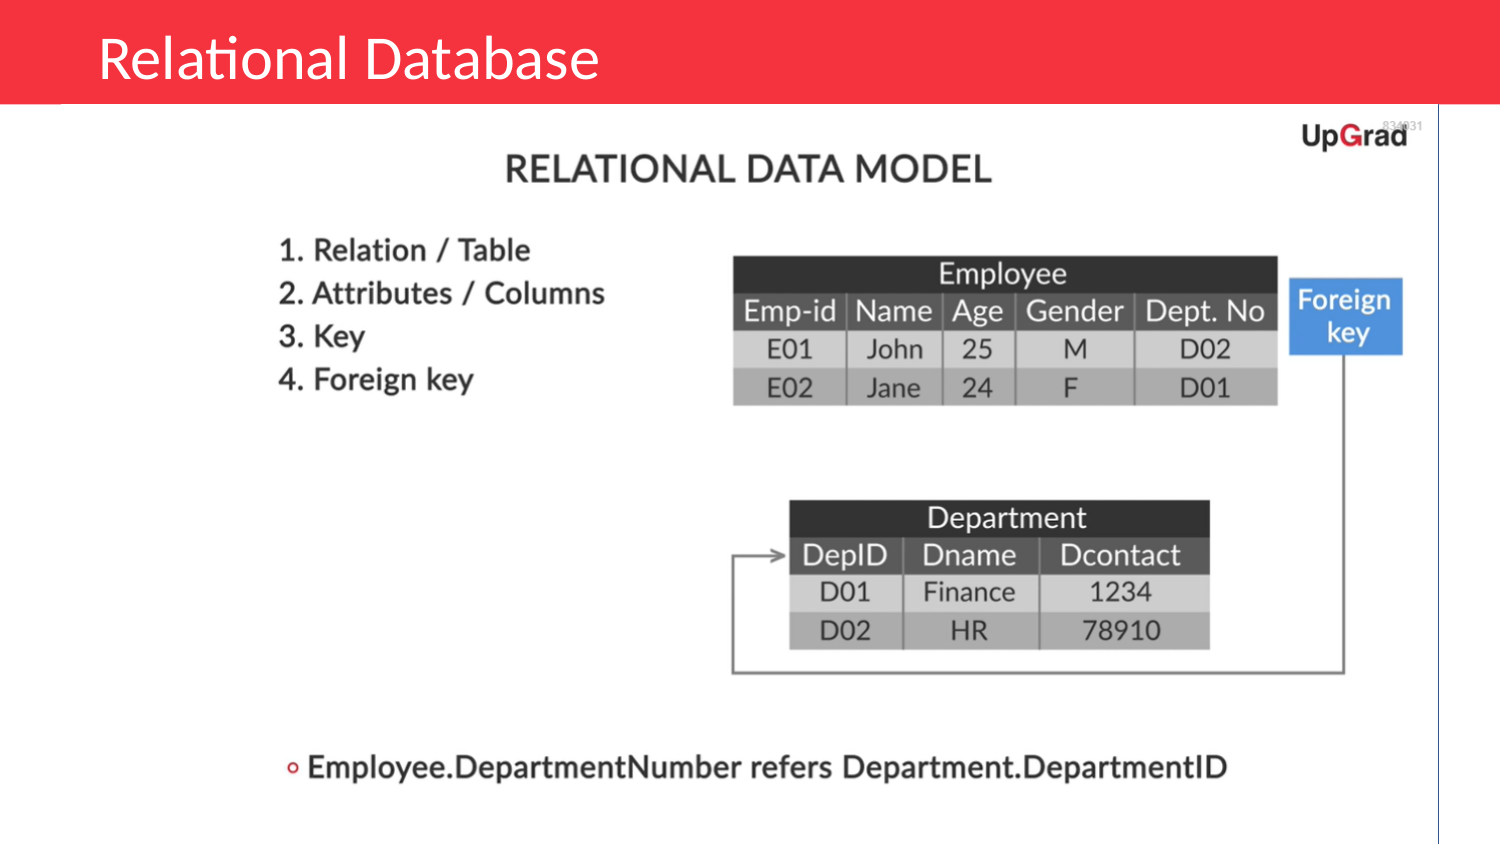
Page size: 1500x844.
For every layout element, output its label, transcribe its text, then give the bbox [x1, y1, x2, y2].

text_box Relational Database [83, 2, 1289, 102]
text_box [0, 0, 1500, 105]
picture [60, 104, 1440, 844]
